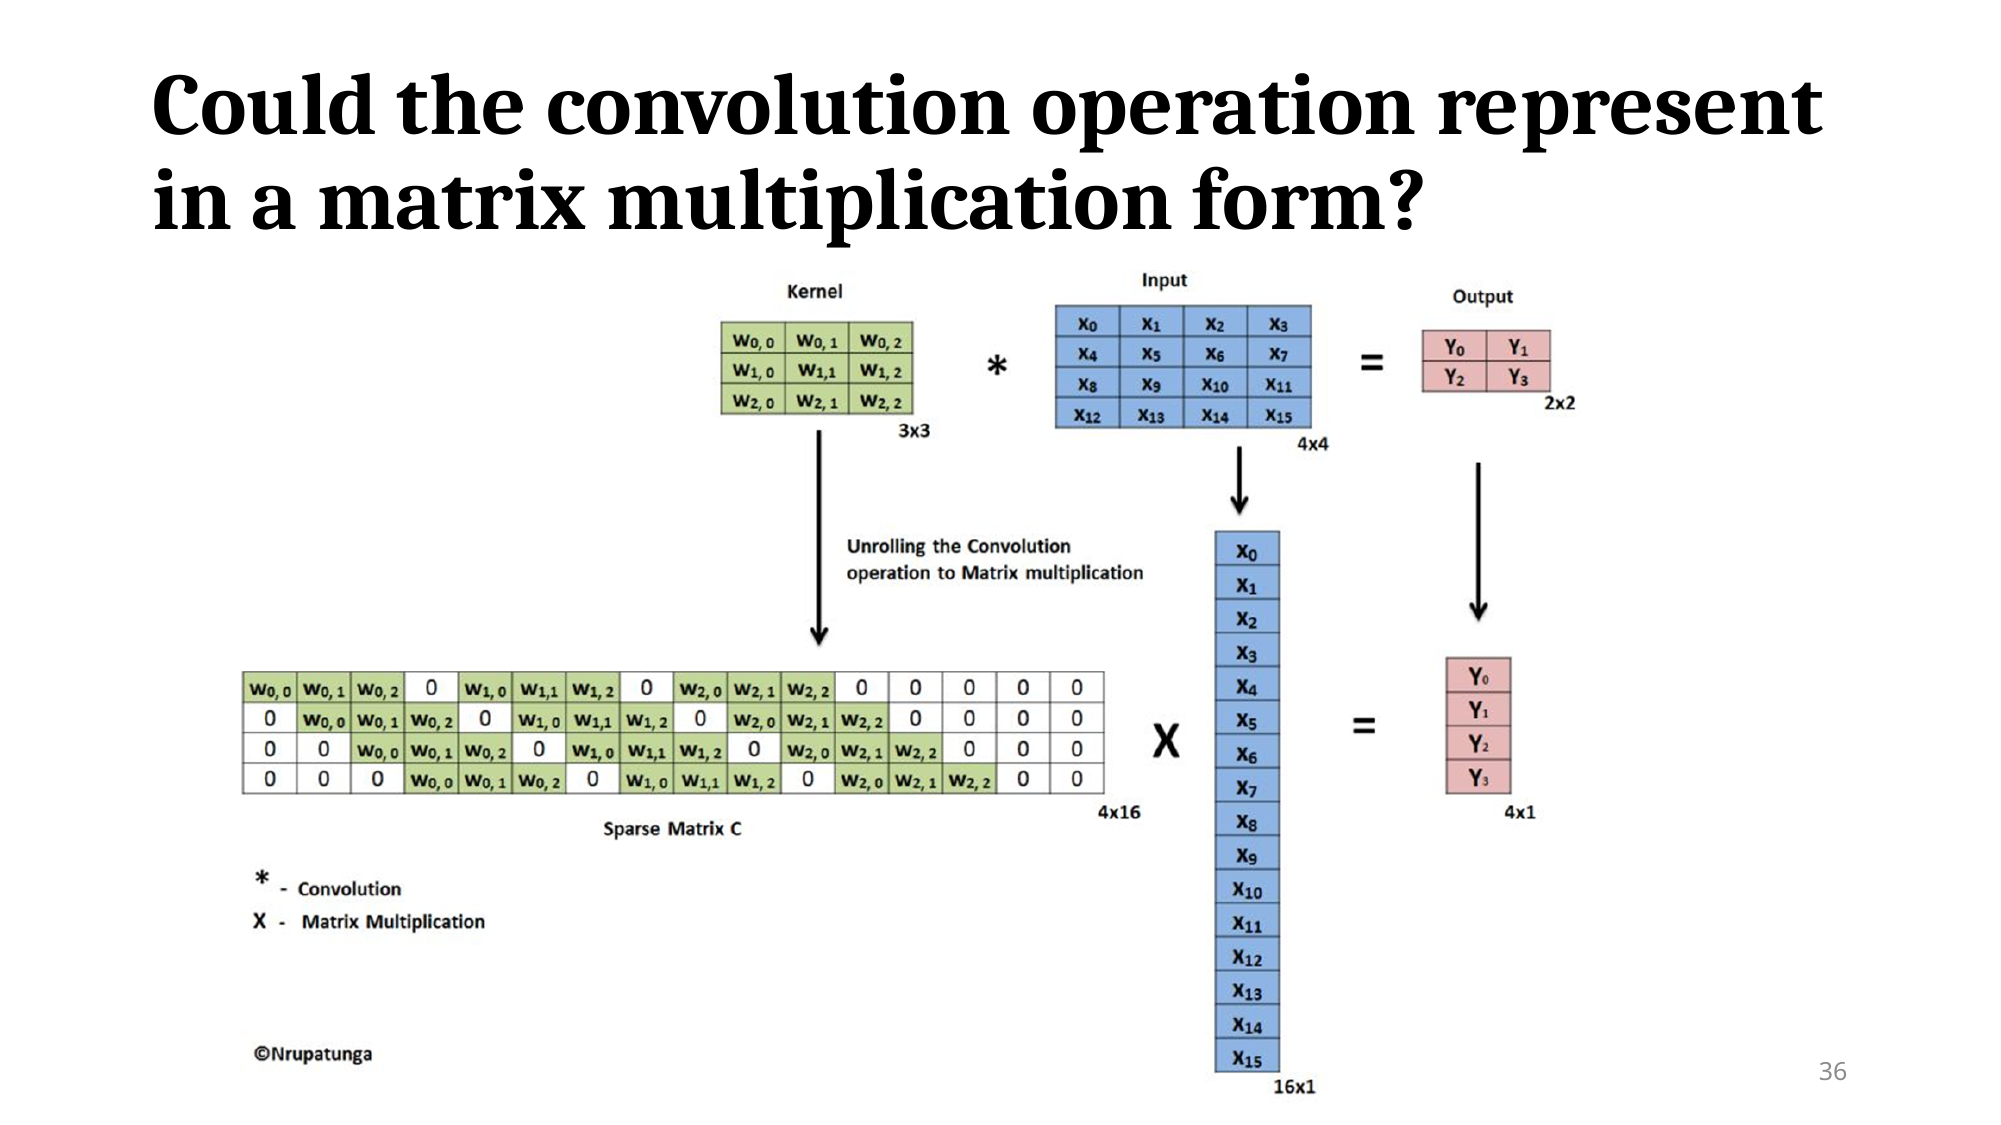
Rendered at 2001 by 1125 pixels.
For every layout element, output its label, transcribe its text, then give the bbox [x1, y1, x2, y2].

picture [240, 270, 1581, 1103]
slide_number 36 [1581, 1042, 1863, 1103]
title Could the convolution operation represent in a matrix multiplication form? [137, 44, 1863, 263]
